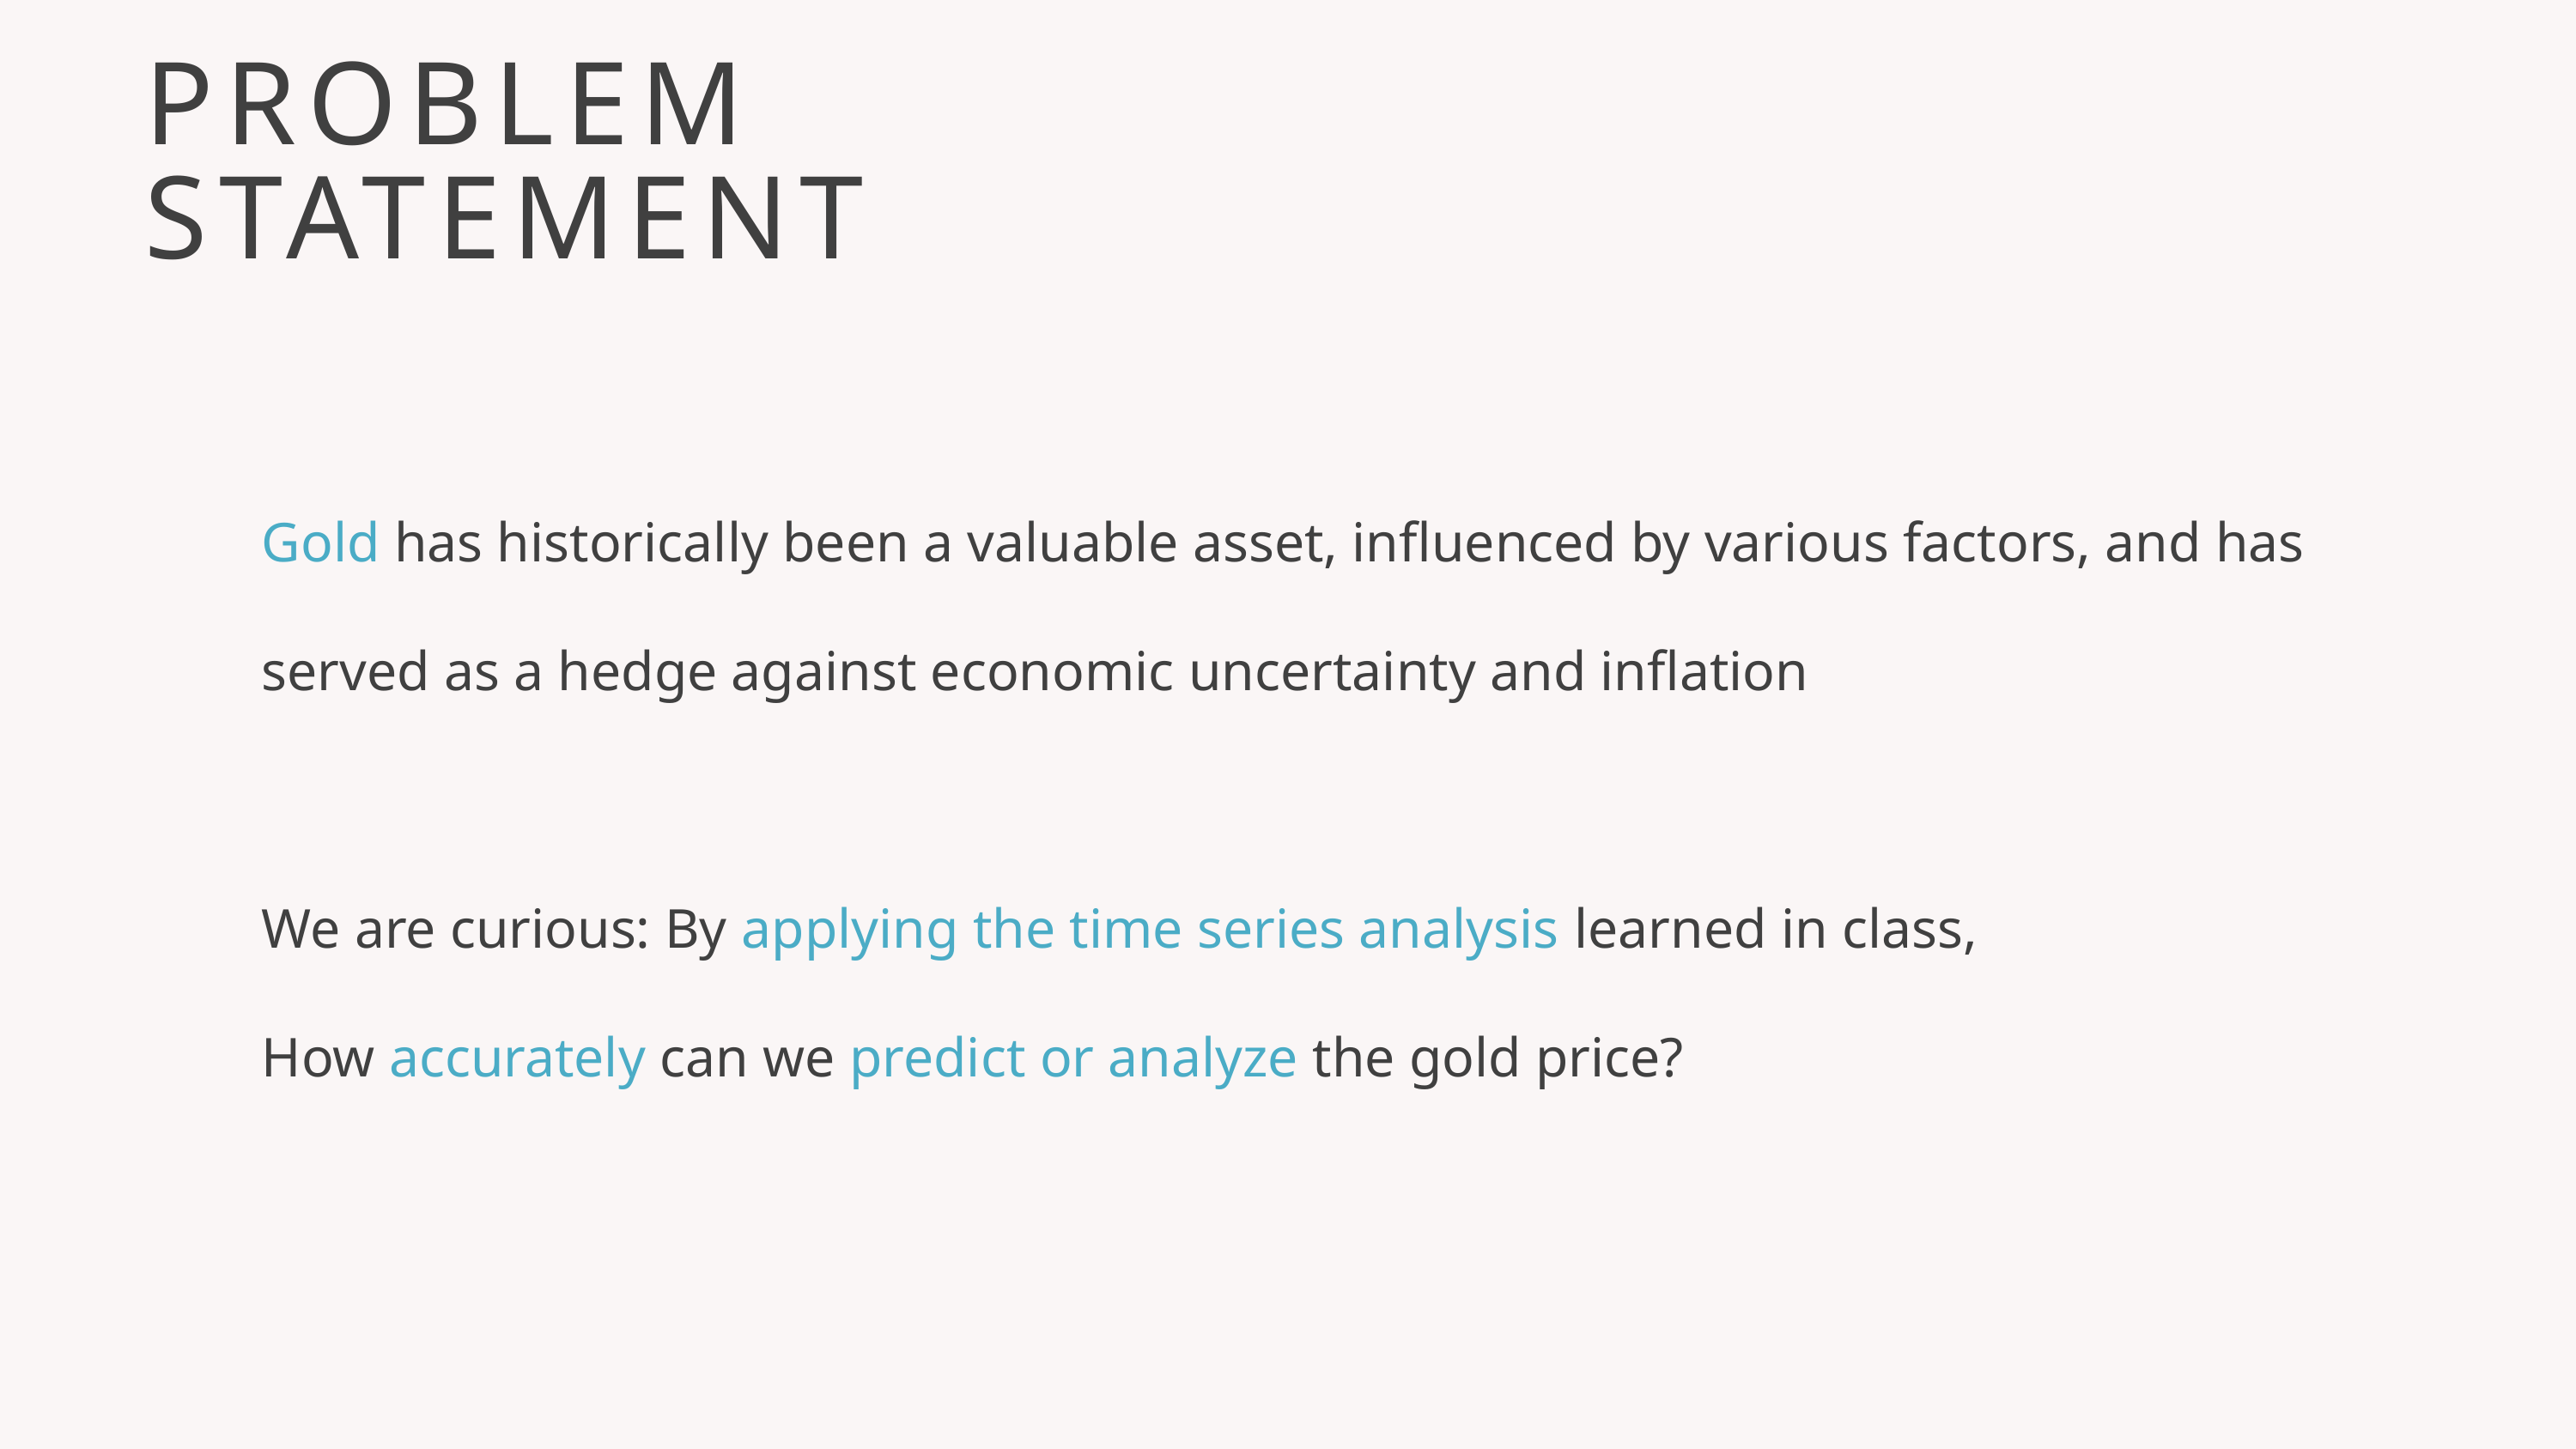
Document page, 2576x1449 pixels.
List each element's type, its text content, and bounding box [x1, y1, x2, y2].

text_box PROBLEM STATEMENT [144, 52, 993, 282]
text_box Gold has historically been a valuable asset, influenced by various factors, and has served as a hedge against economic uncertainty and inflation We are curious: By applying the time series analysis learned in class, How accurately can we predict or analyze the gold price? [261, 444, 2314, 1088]
